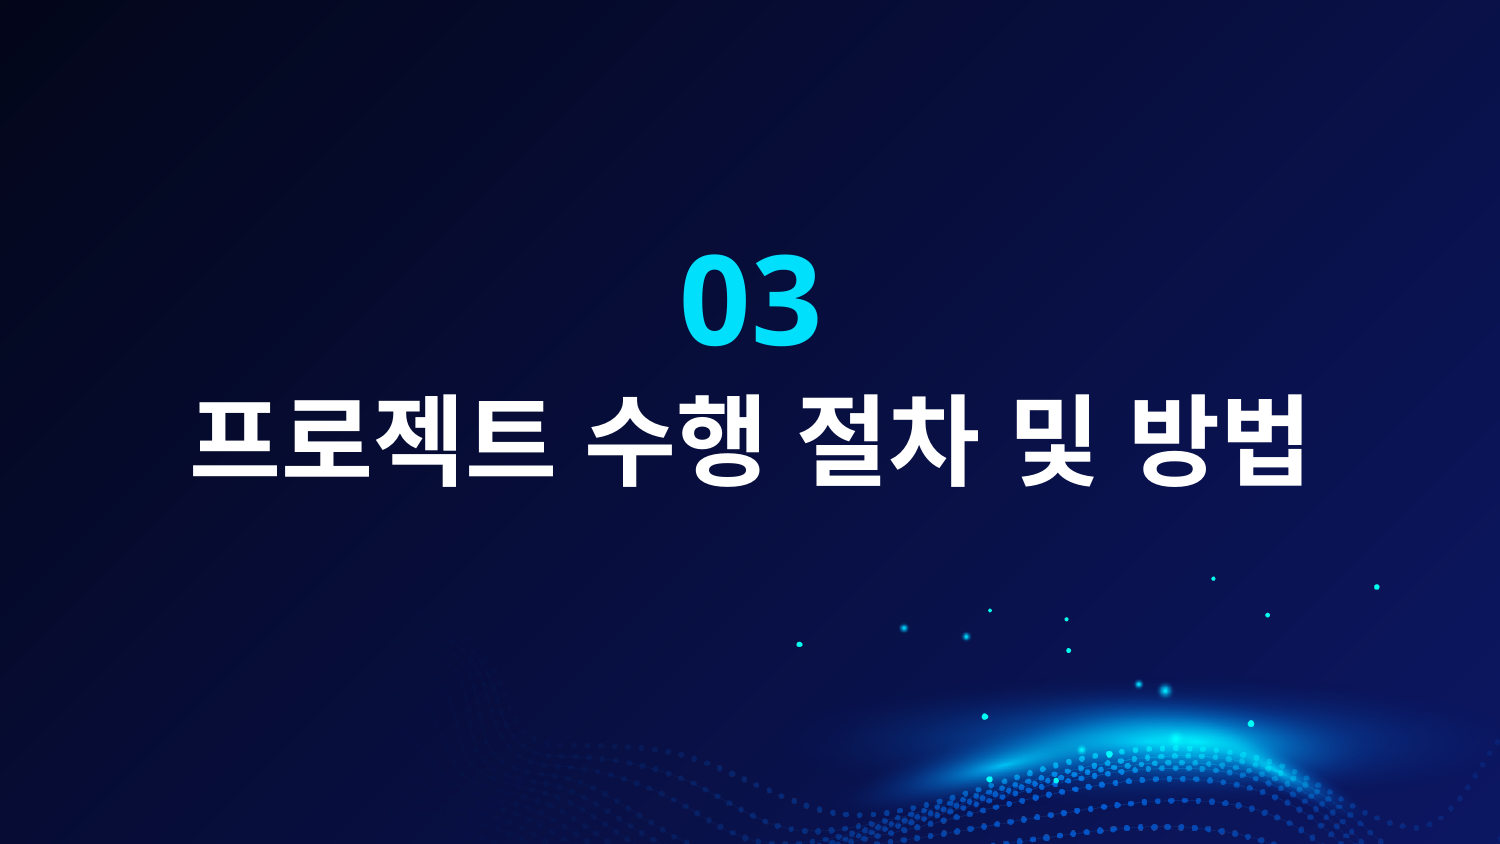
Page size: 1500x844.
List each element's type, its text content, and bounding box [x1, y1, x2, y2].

title 03 [649, 225, 853, 364]
title 프로젝트 수행 절차 및 방법 [109, 363, 1393, 502]
picture [0, 0, 1500, 844]
